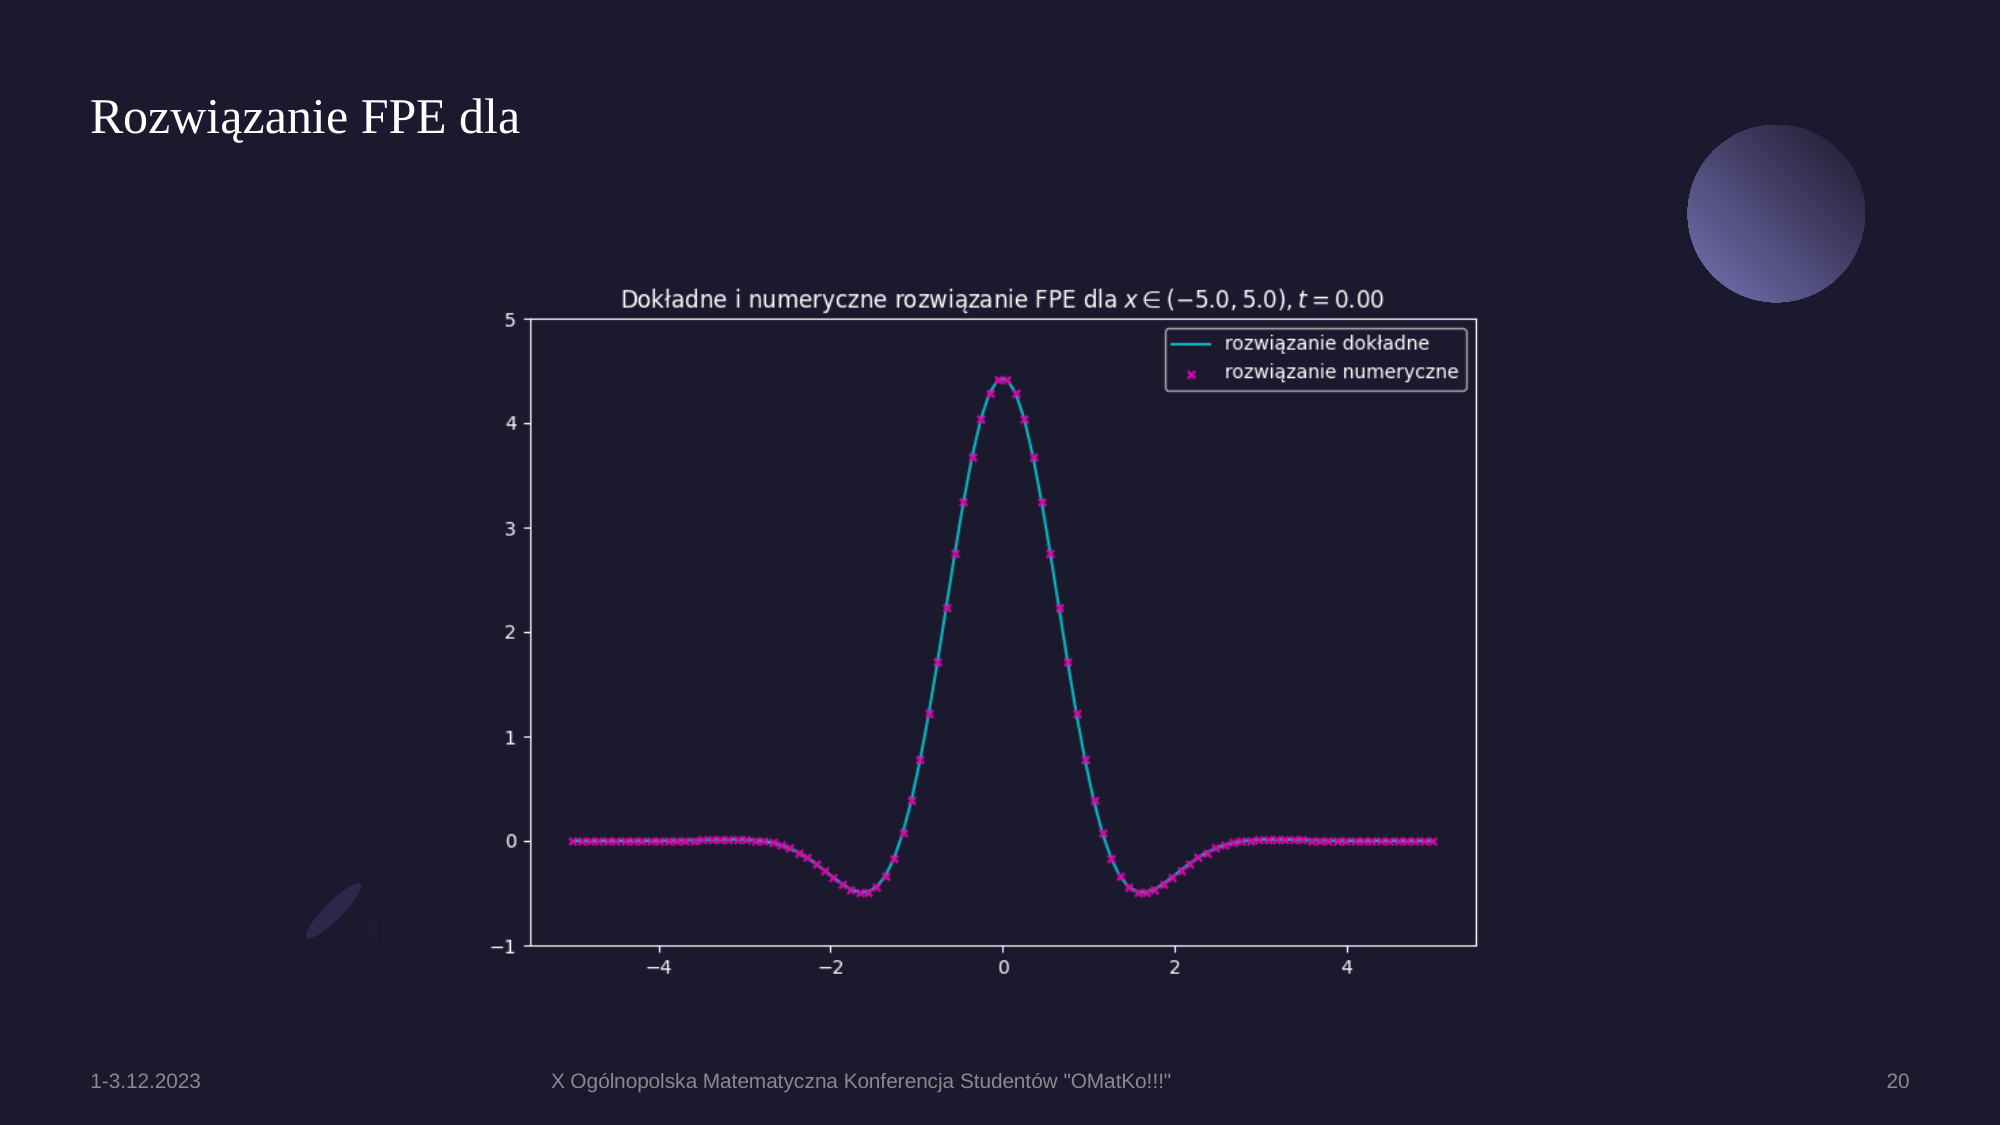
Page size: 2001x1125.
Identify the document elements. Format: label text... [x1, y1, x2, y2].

slide_number 20 [1632, 1067, 1910, 1093]
footer X Ogólnopolska Matematyczna Konferencja Studentów "OMatKo!!!" [551, 1067, 1598, 1093]
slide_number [90, 1067, 522, 1093]
picture [377, 221, 1598, 1035]
